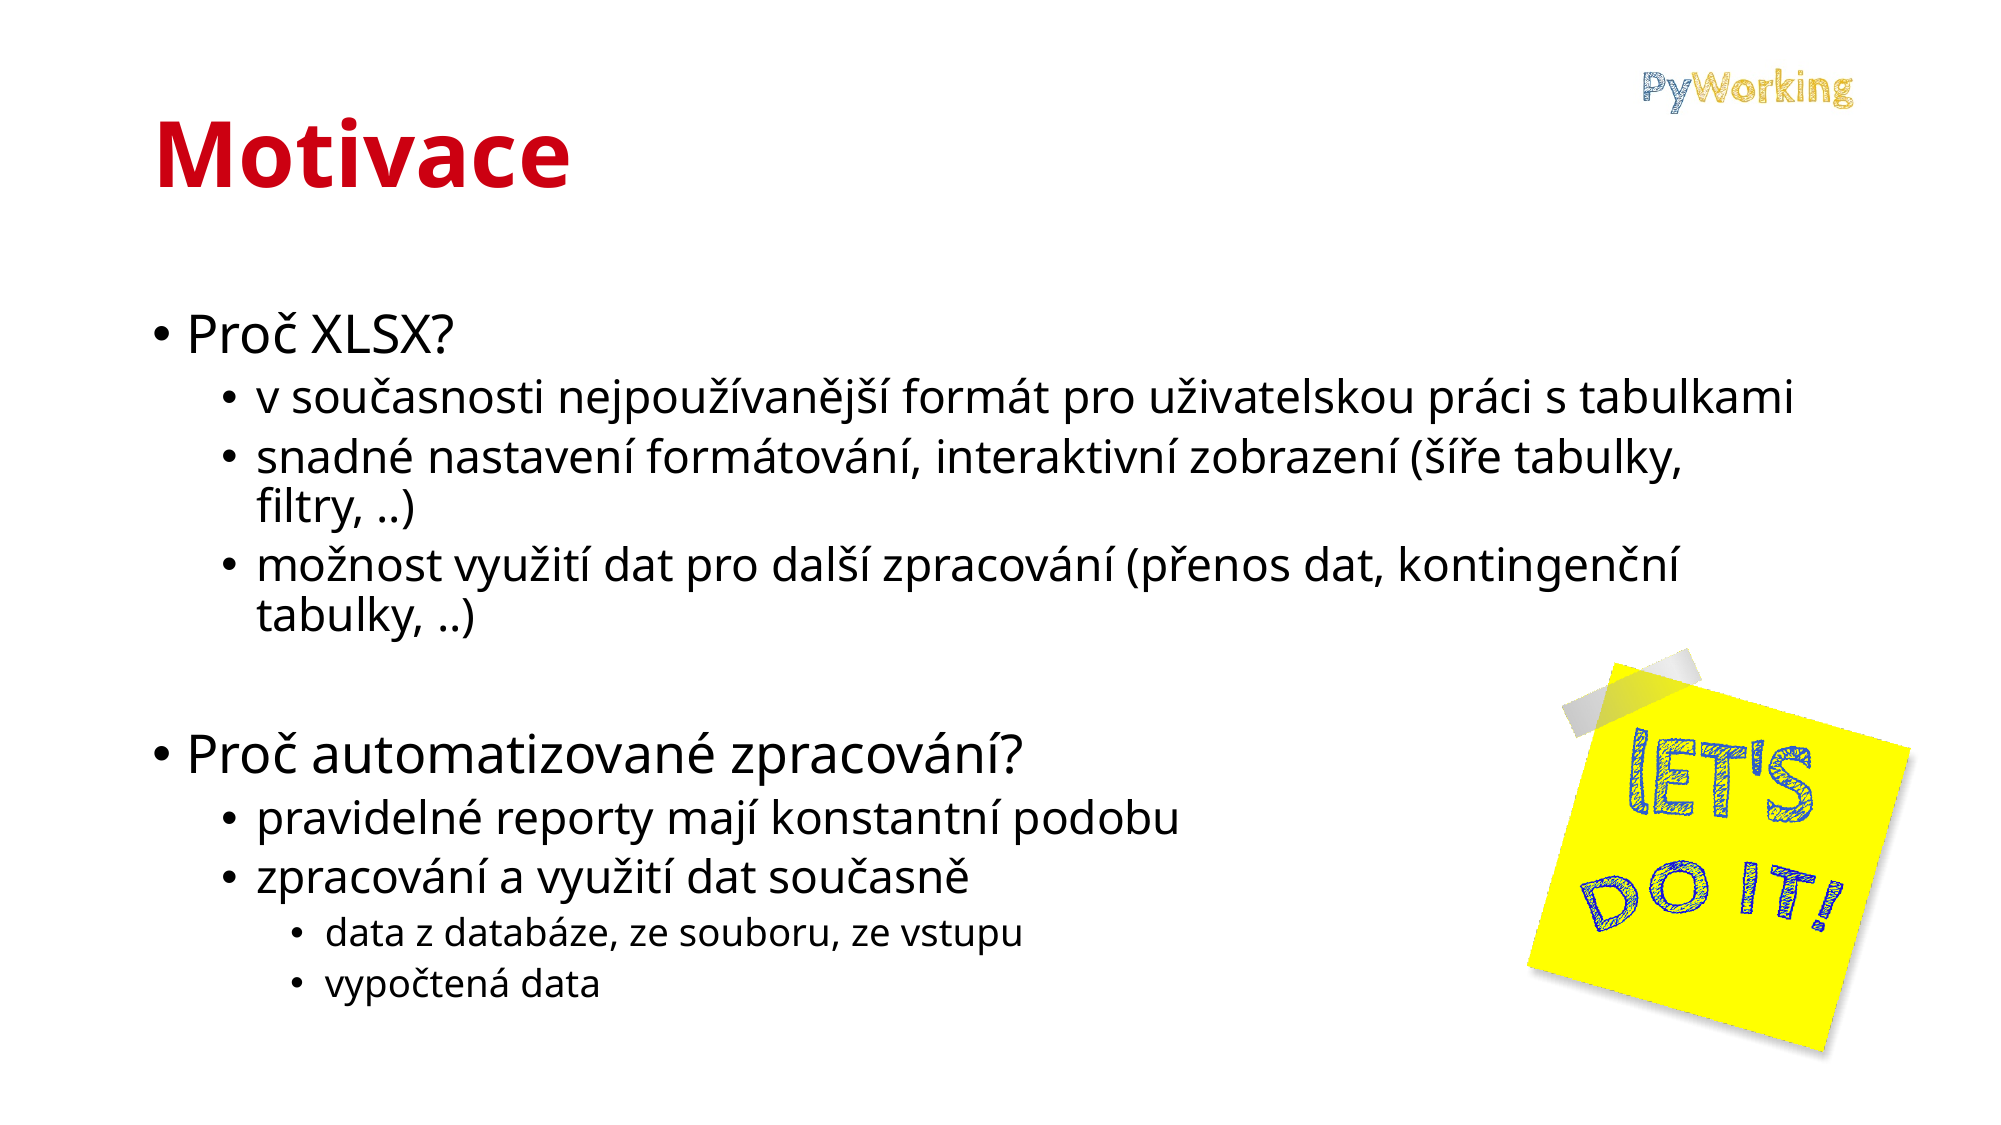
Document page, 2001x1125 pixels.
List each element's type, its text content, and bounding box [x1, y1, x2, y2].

list Proč XLSX? v současnosti nejpoužívanější formát pro uživatelskou práci s tabulkami snadné nastavení formátování, interaktivní zobrazení (šíře tabulky, filtry, ..) možnost využití dat pro další zpracování (přenos dat, kontingenční tabulky, ..) Proč automatizované zpracování? pravidelné reporty mají konstantní podobu zpracování a využití dat současně data z databáze, ze souboru, ze vstupu vypočtená data [137, 299, 1863, 1014]
title Motivace [137, 59, 1863, 256]
picture [1465, 612, 1957, 1105]
picture [1633, 59, 1863, 118]
